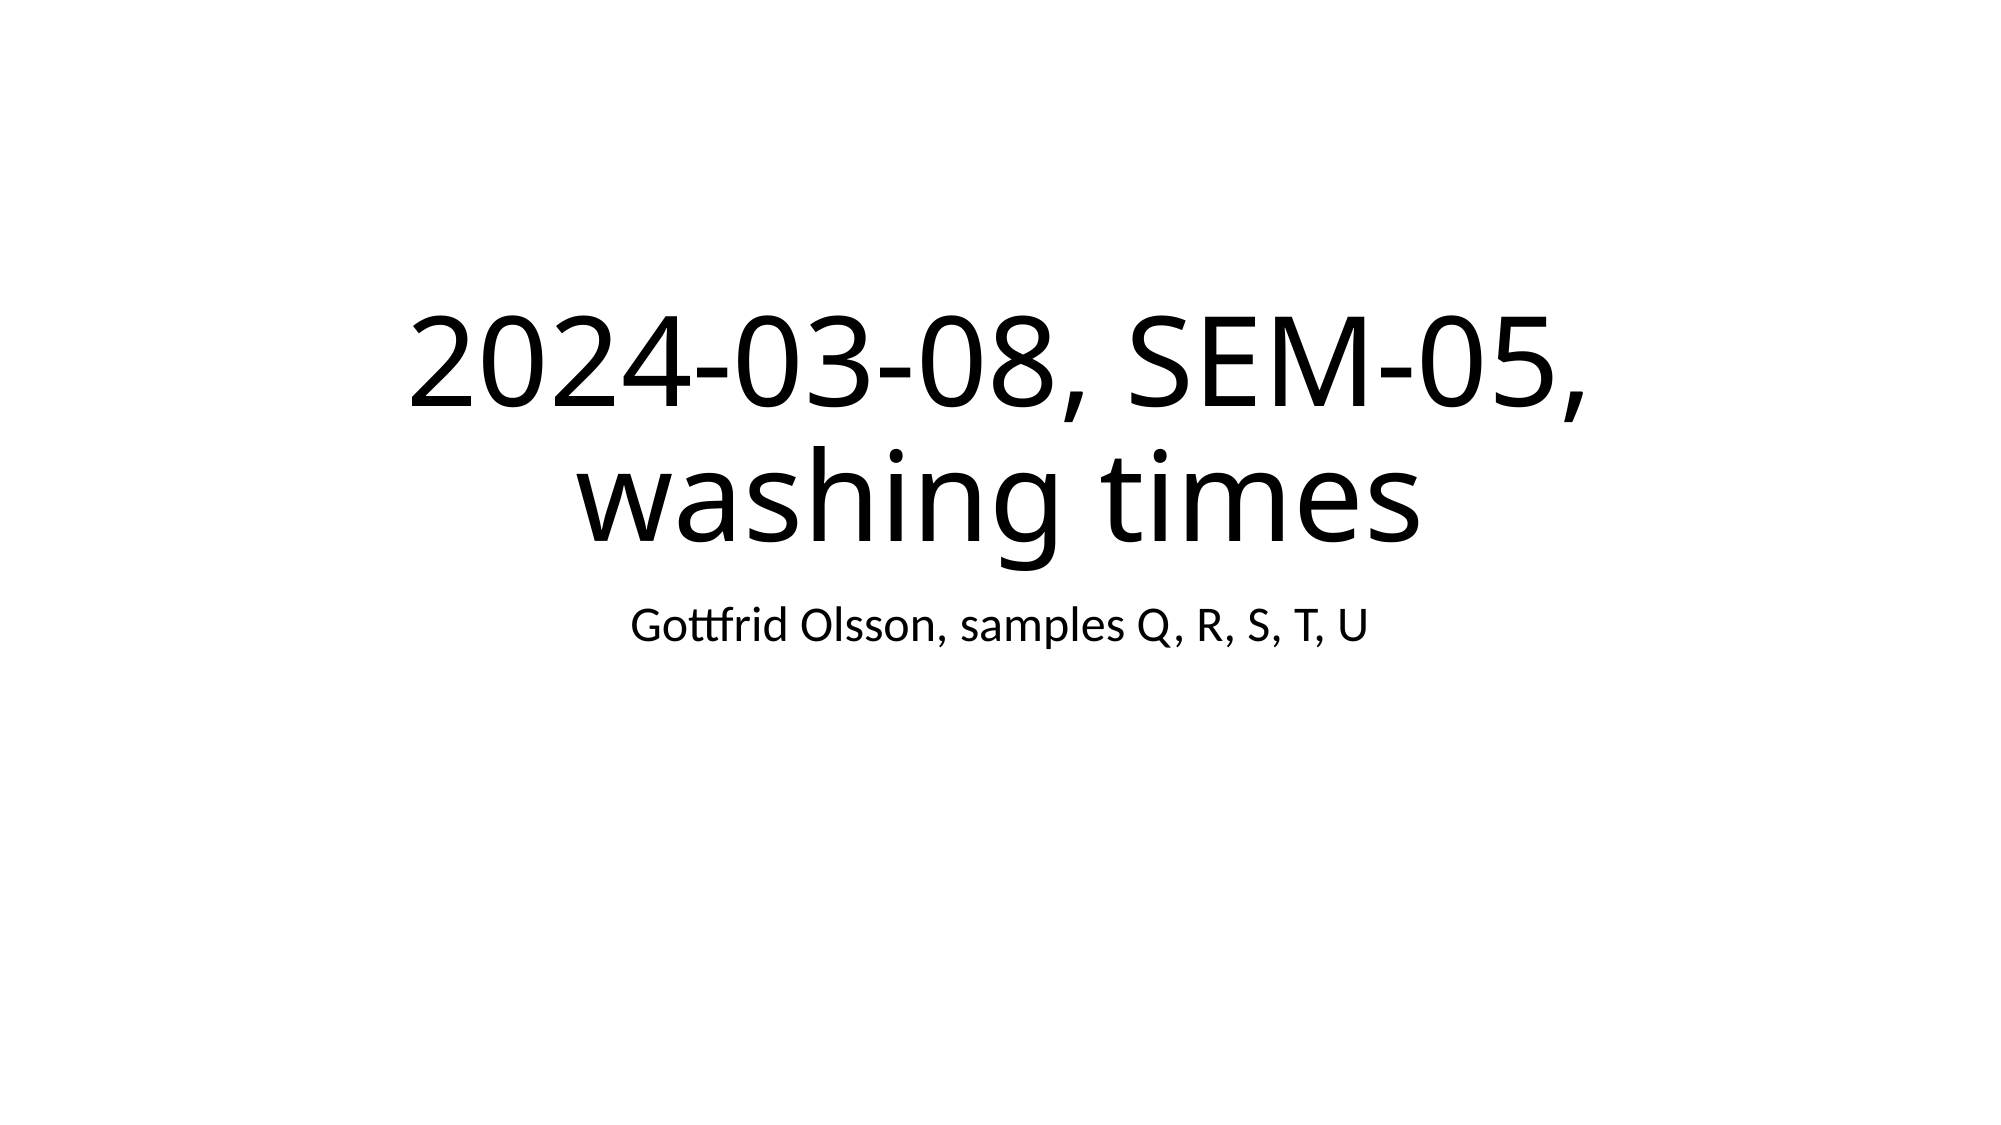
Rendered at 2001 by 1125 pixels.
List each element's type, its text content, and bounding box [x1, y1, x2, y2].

subtitle Gottfrid Olsson, samples Q, R, S, T, U [249, 590, 1750, 863]
title 2024-03-08, SEM-05, washing times [249, 184, 1750, 576]
